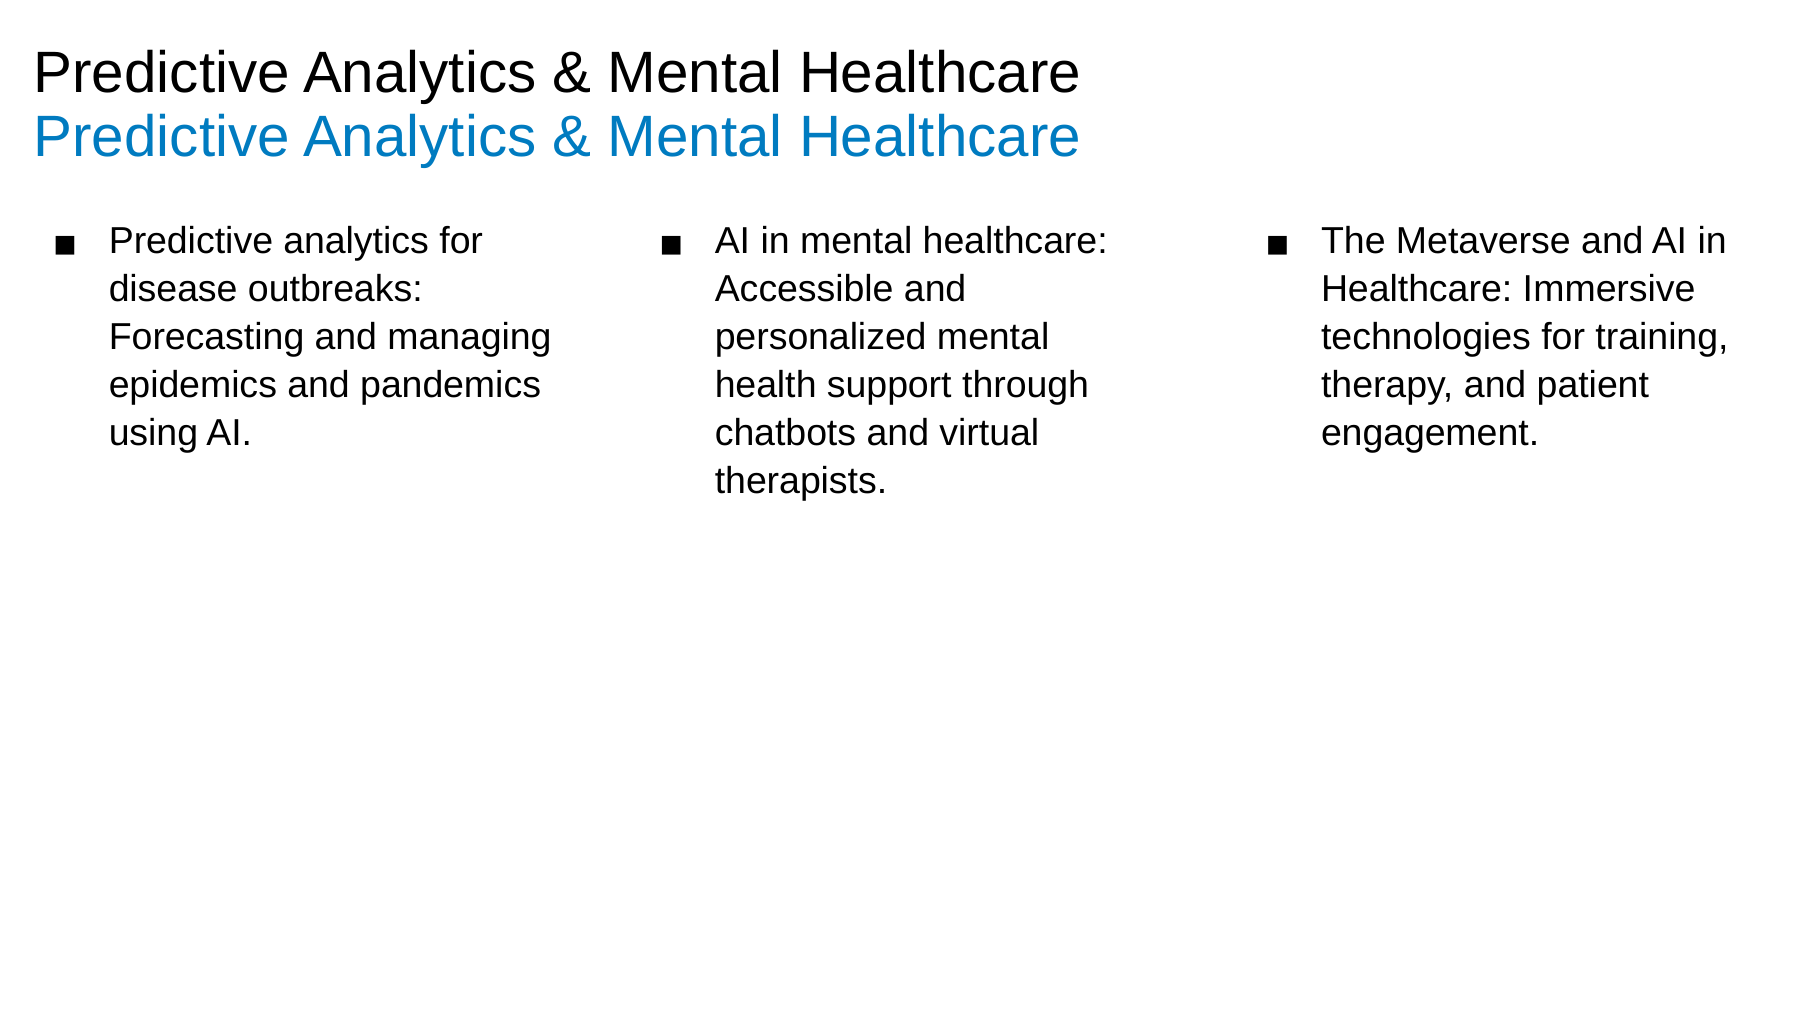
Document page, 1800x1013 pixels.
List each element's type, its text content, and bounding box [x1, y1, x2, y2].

list The Metaverse and AI in Healthcare: Immersive technologies for training, therapy, and patient engagement. [1246, 212, 1766, 550]
title Predictive Analytics & Mental Healthcare [33, 106, 1766, 171]
list Predictive Analytics & Mental Healthcare [33, 42, 1766, 106]
list AI in mental healthcare: Accessible and personalized mental health support through chatbots and virtual therapists. [639, 212, 1160, 550]
list Predictive analytics for disease outbreaks: Forecasting and managing epidemics and pandemics using AI. [33, 212, 554, 550]
